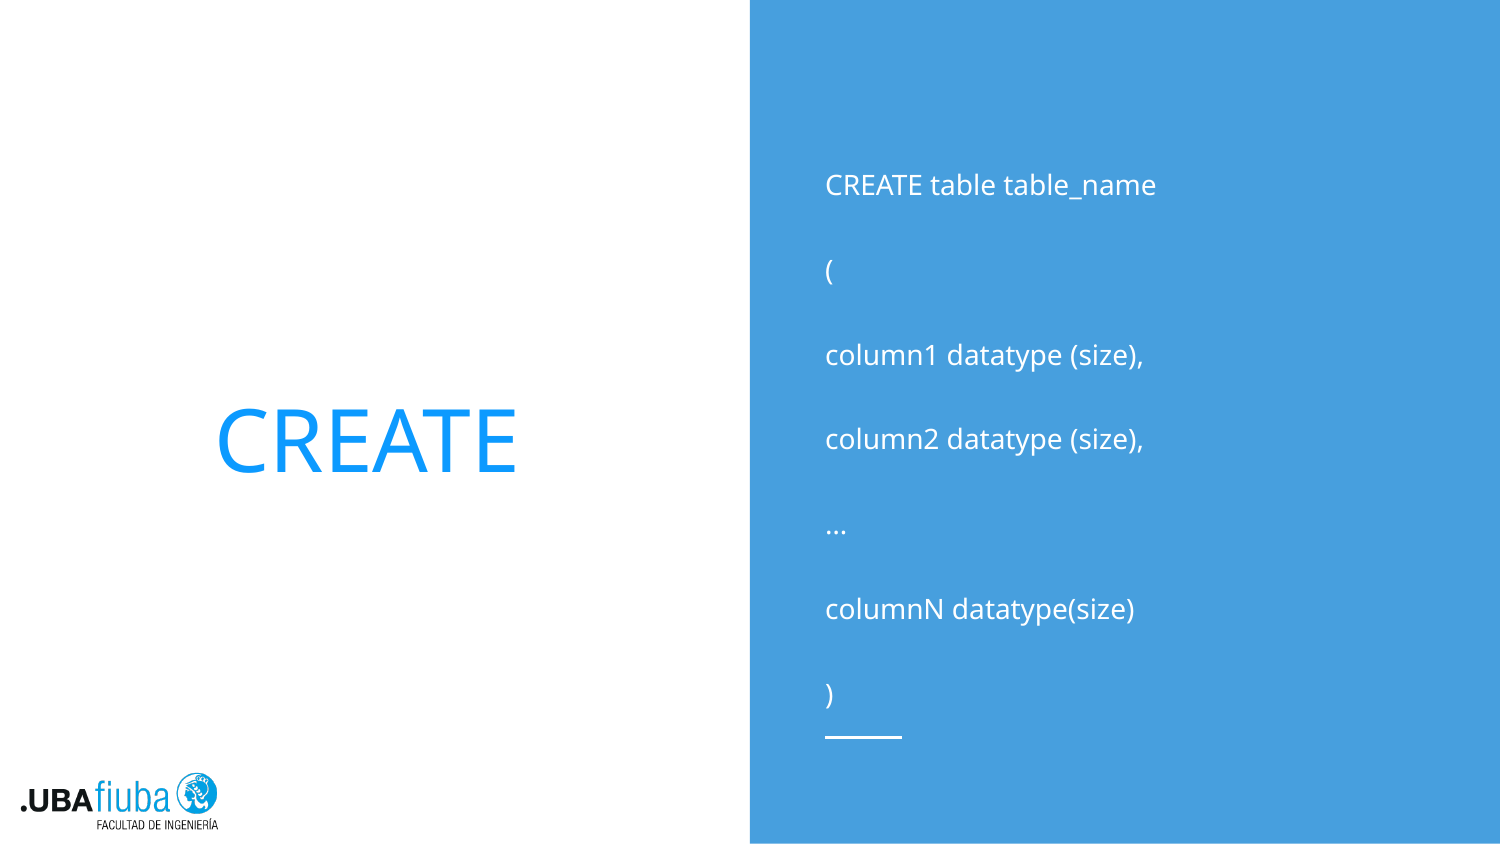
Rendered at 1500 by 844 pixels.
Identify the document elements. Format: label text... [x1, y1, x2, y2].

picture [0, 753, 242, 844]
list CREATE table table_name ( column1 datatype (size), column2 datatype (size), … columnN datatype(size) ) [810, 118, 1440, 725]
title CREATE [35, 338, 699, 506]
